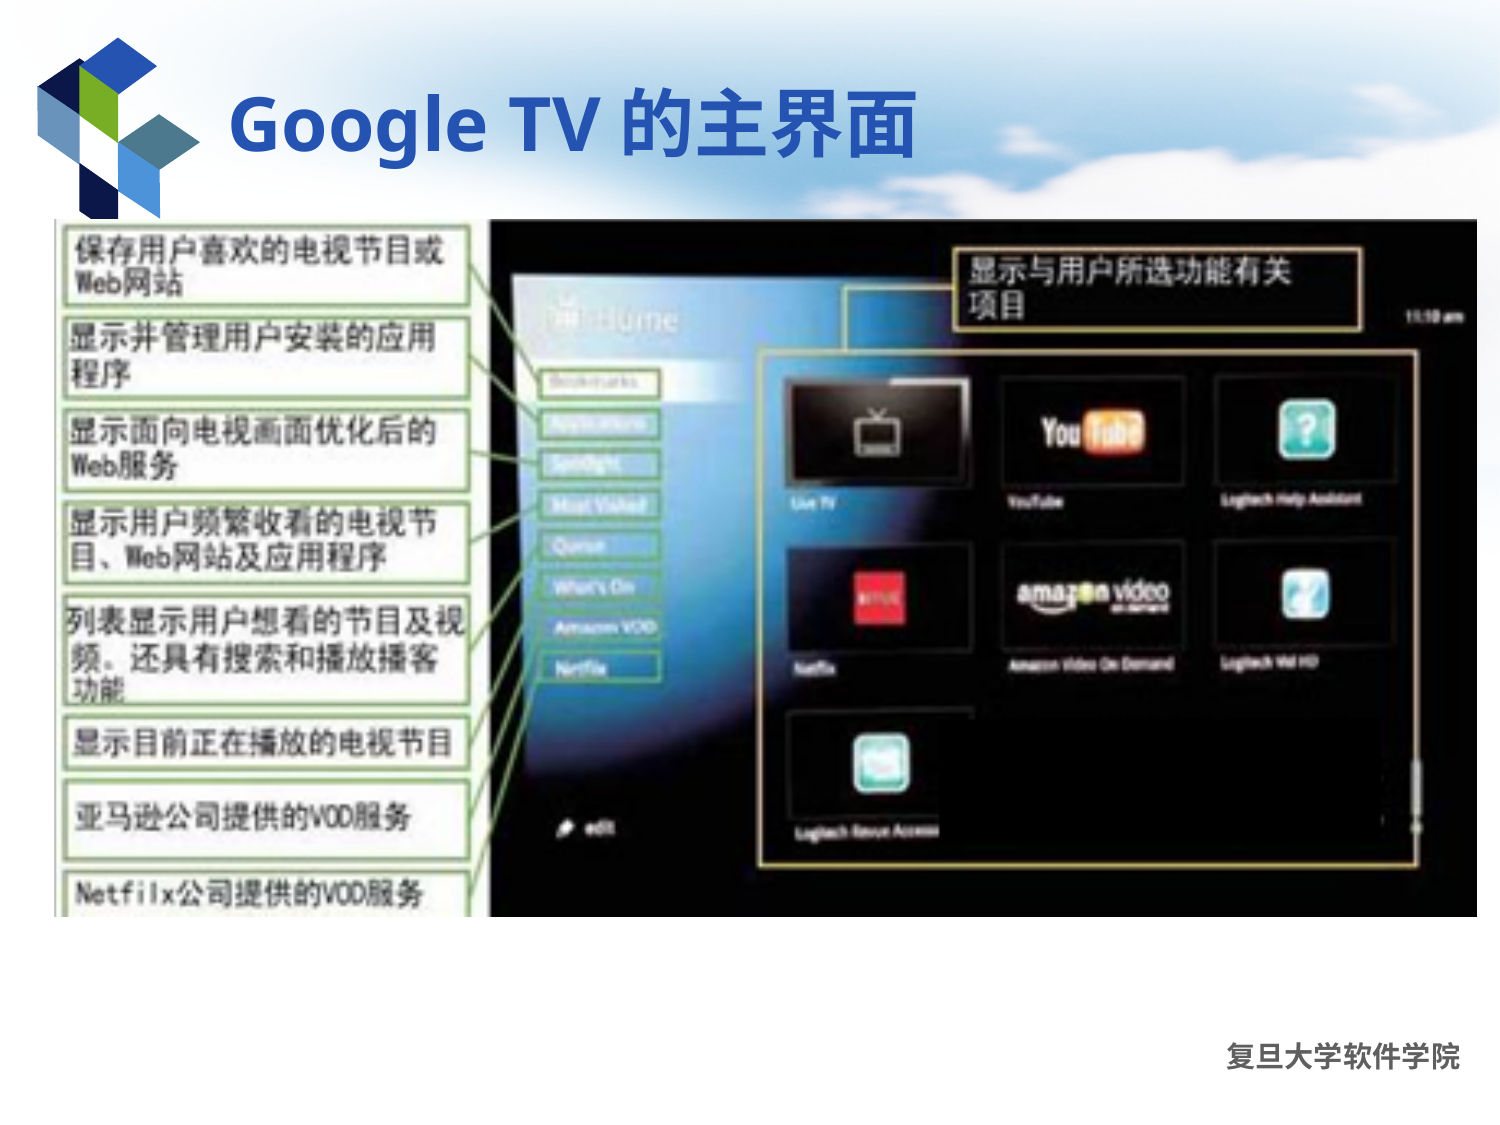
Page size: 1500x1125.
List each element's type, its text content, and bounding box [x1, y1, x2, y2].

title Google TV的主界面 [212, 74, 1376, 168]
picture [0, 0, 1500, 918]
